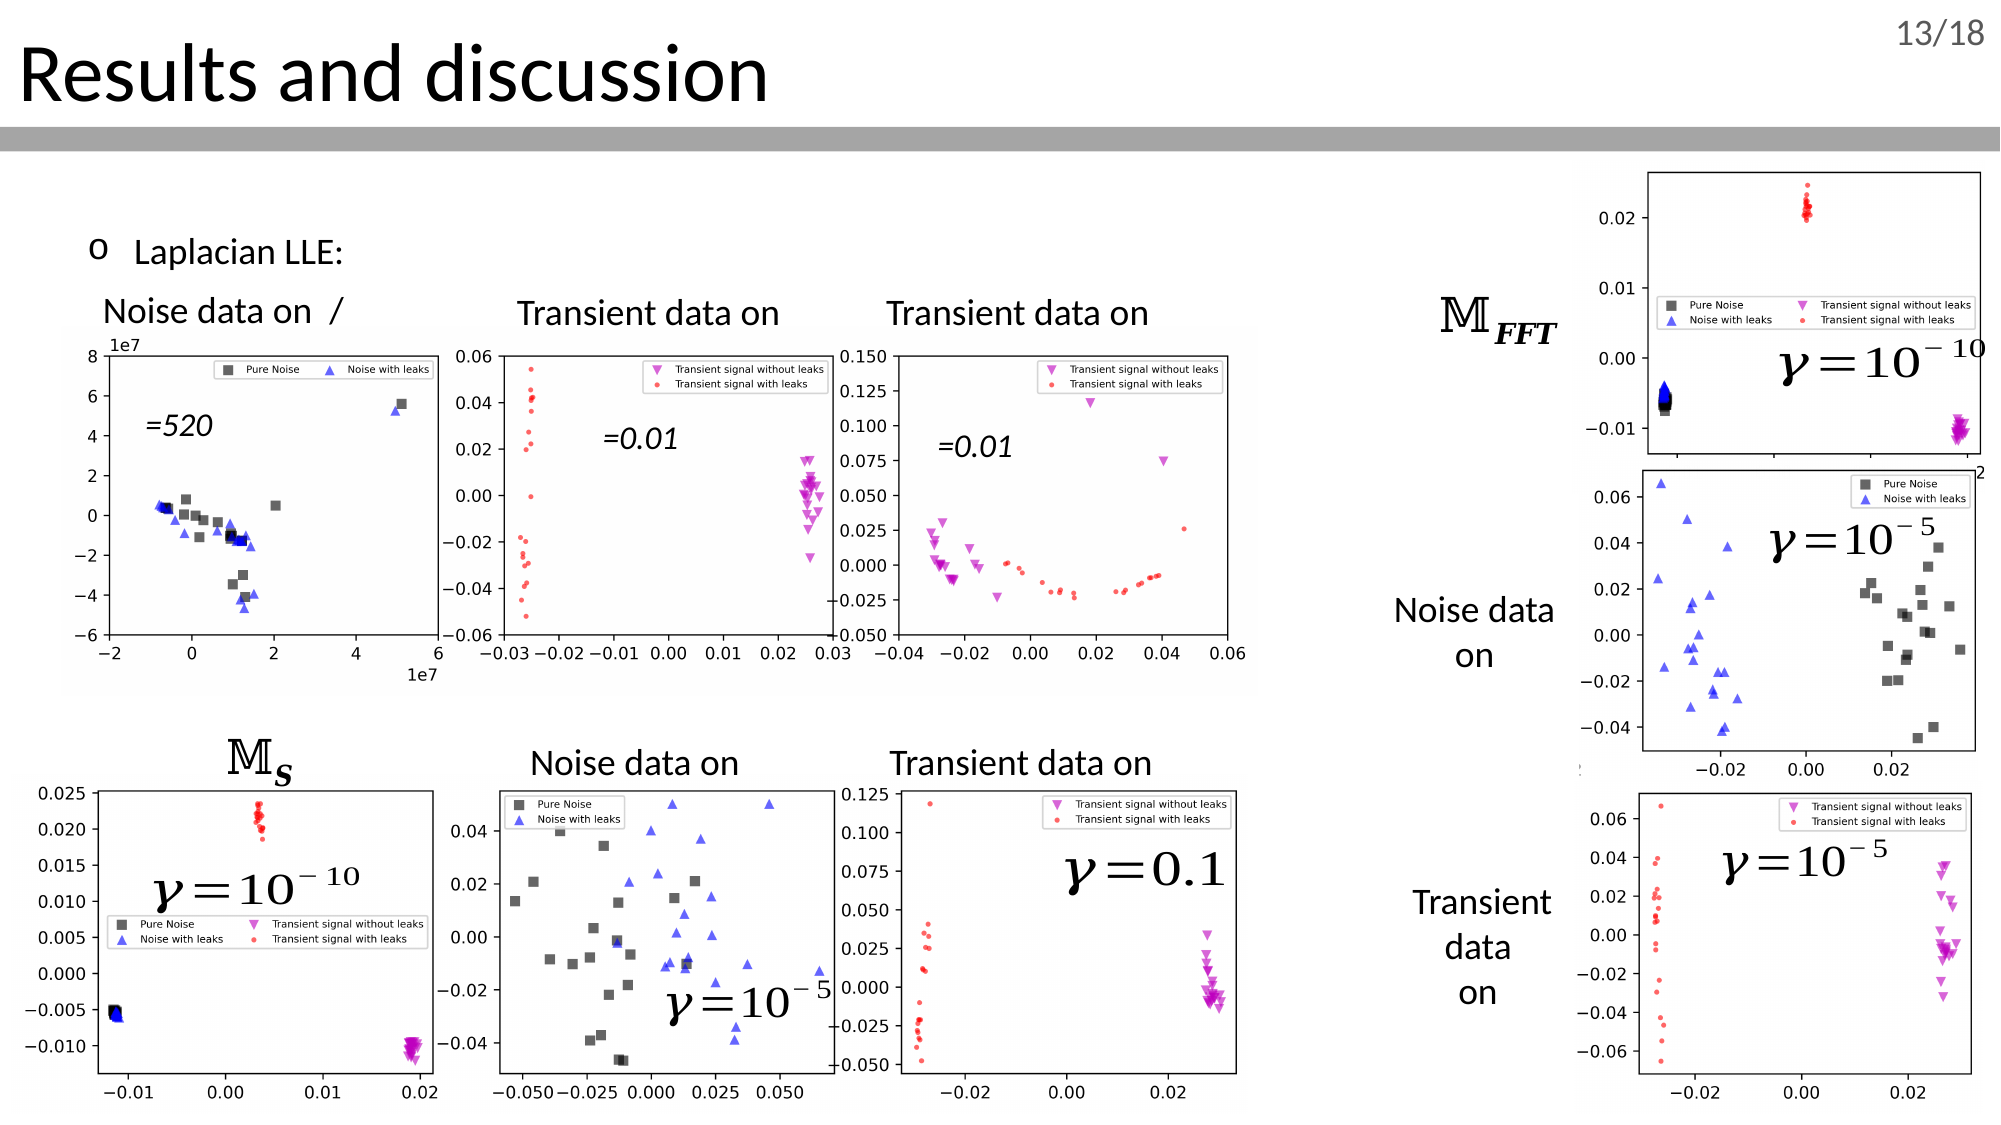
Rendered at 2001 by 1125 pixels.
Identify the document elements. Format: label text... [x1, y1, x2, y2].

picture [1572, 160, 1985, 1114]
picture [11, 774, 1248, 1115]
text_box Laplacian LLE: [72, 219, 1572, 280]
text_box Results and discussion [3, 10, 786, 126]
picture [61, 326, 1258, 696]
text_box [0, 126, 2000, 152]
text_box 13/18 [1826, 0, 2000, 61]
